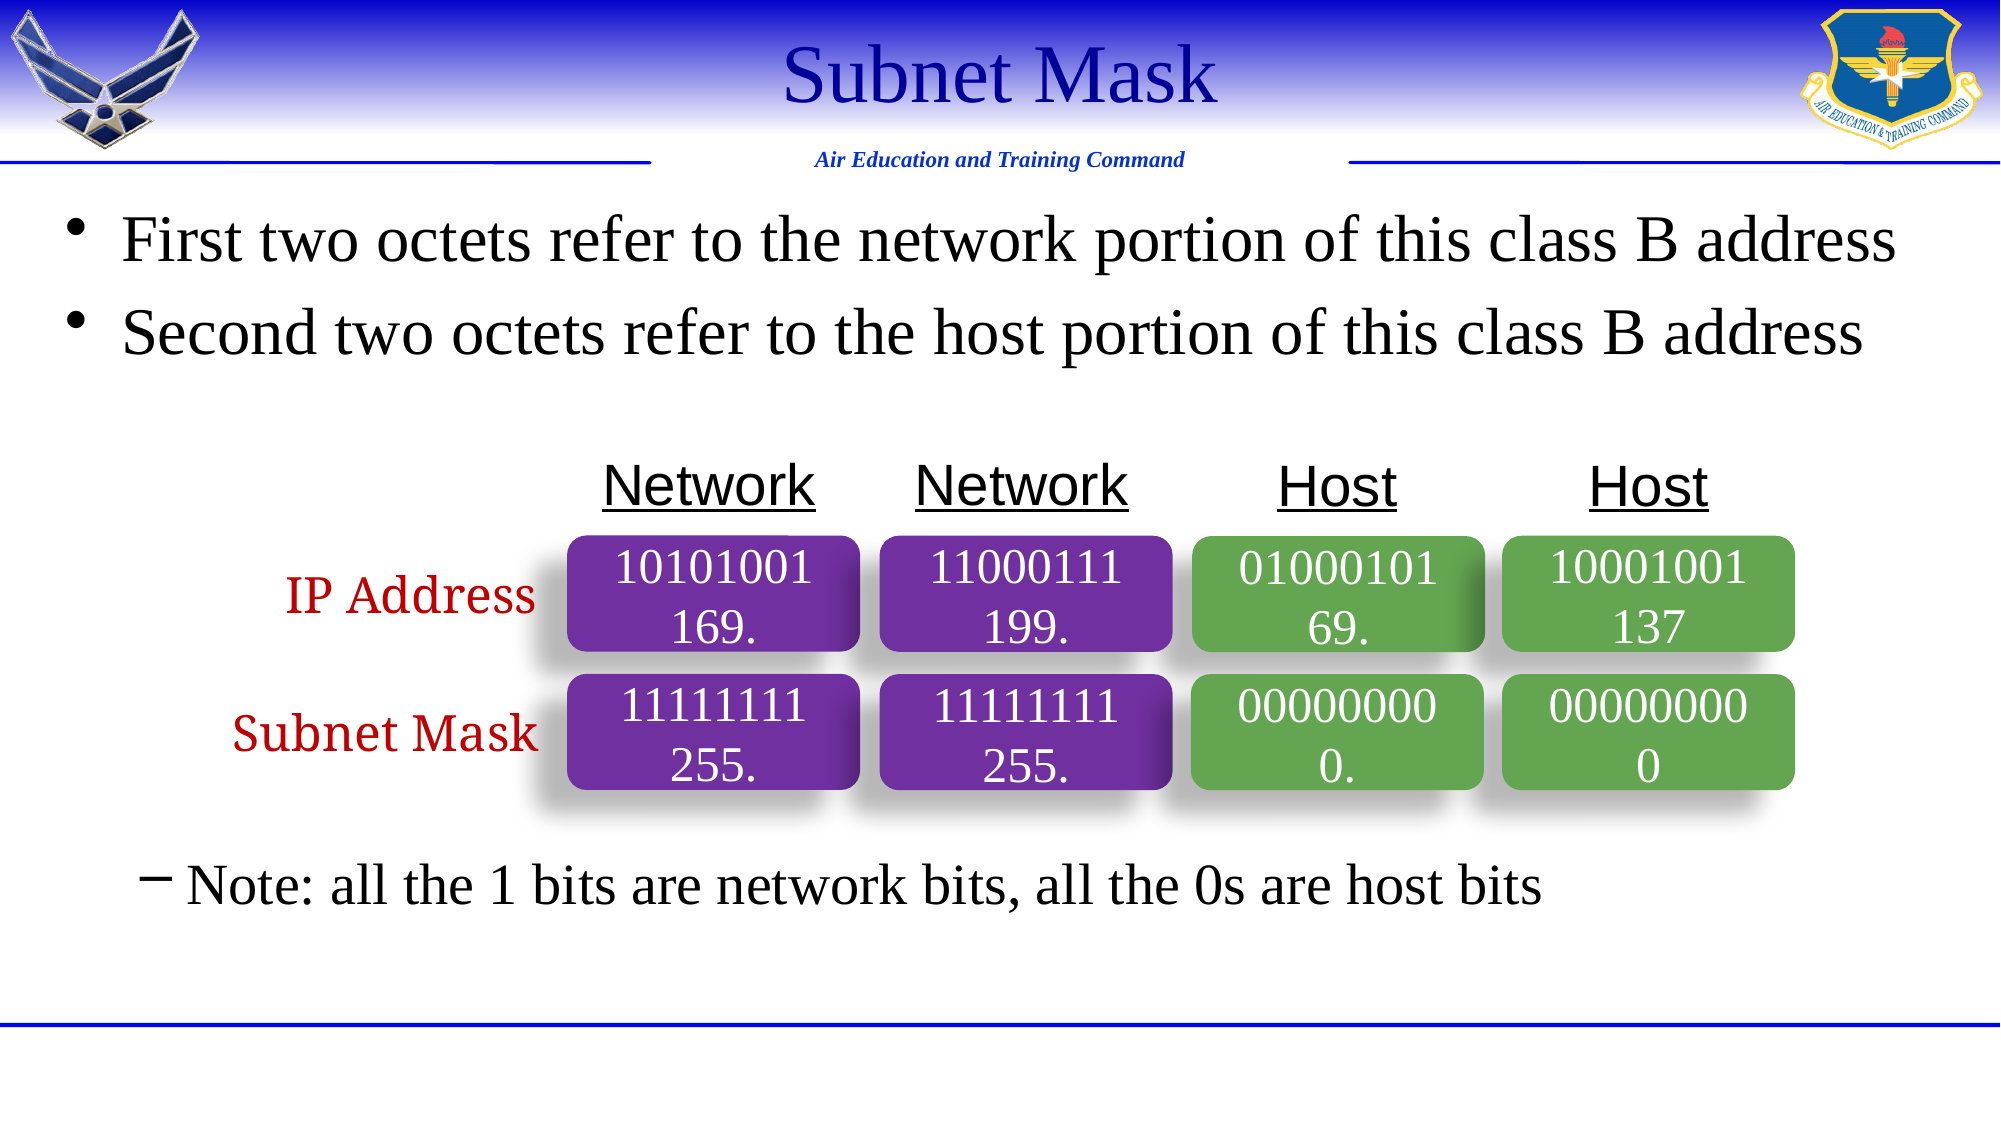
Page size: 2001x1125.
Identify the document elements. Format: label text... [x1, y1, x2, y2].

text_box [204, 439, 1796, 791]
title Subnet Mask [199, 0, 1801, 138]
picture [1800, 9, 1983, 150]
picture [10, 9, 200, 150]
list First two octets refer to the network portion of this class B address Second two octets refer to the host portion of this class B address Note: all the 1 bits are network bits, all the 0s are host bits [49, 186, 1951, 1013]
